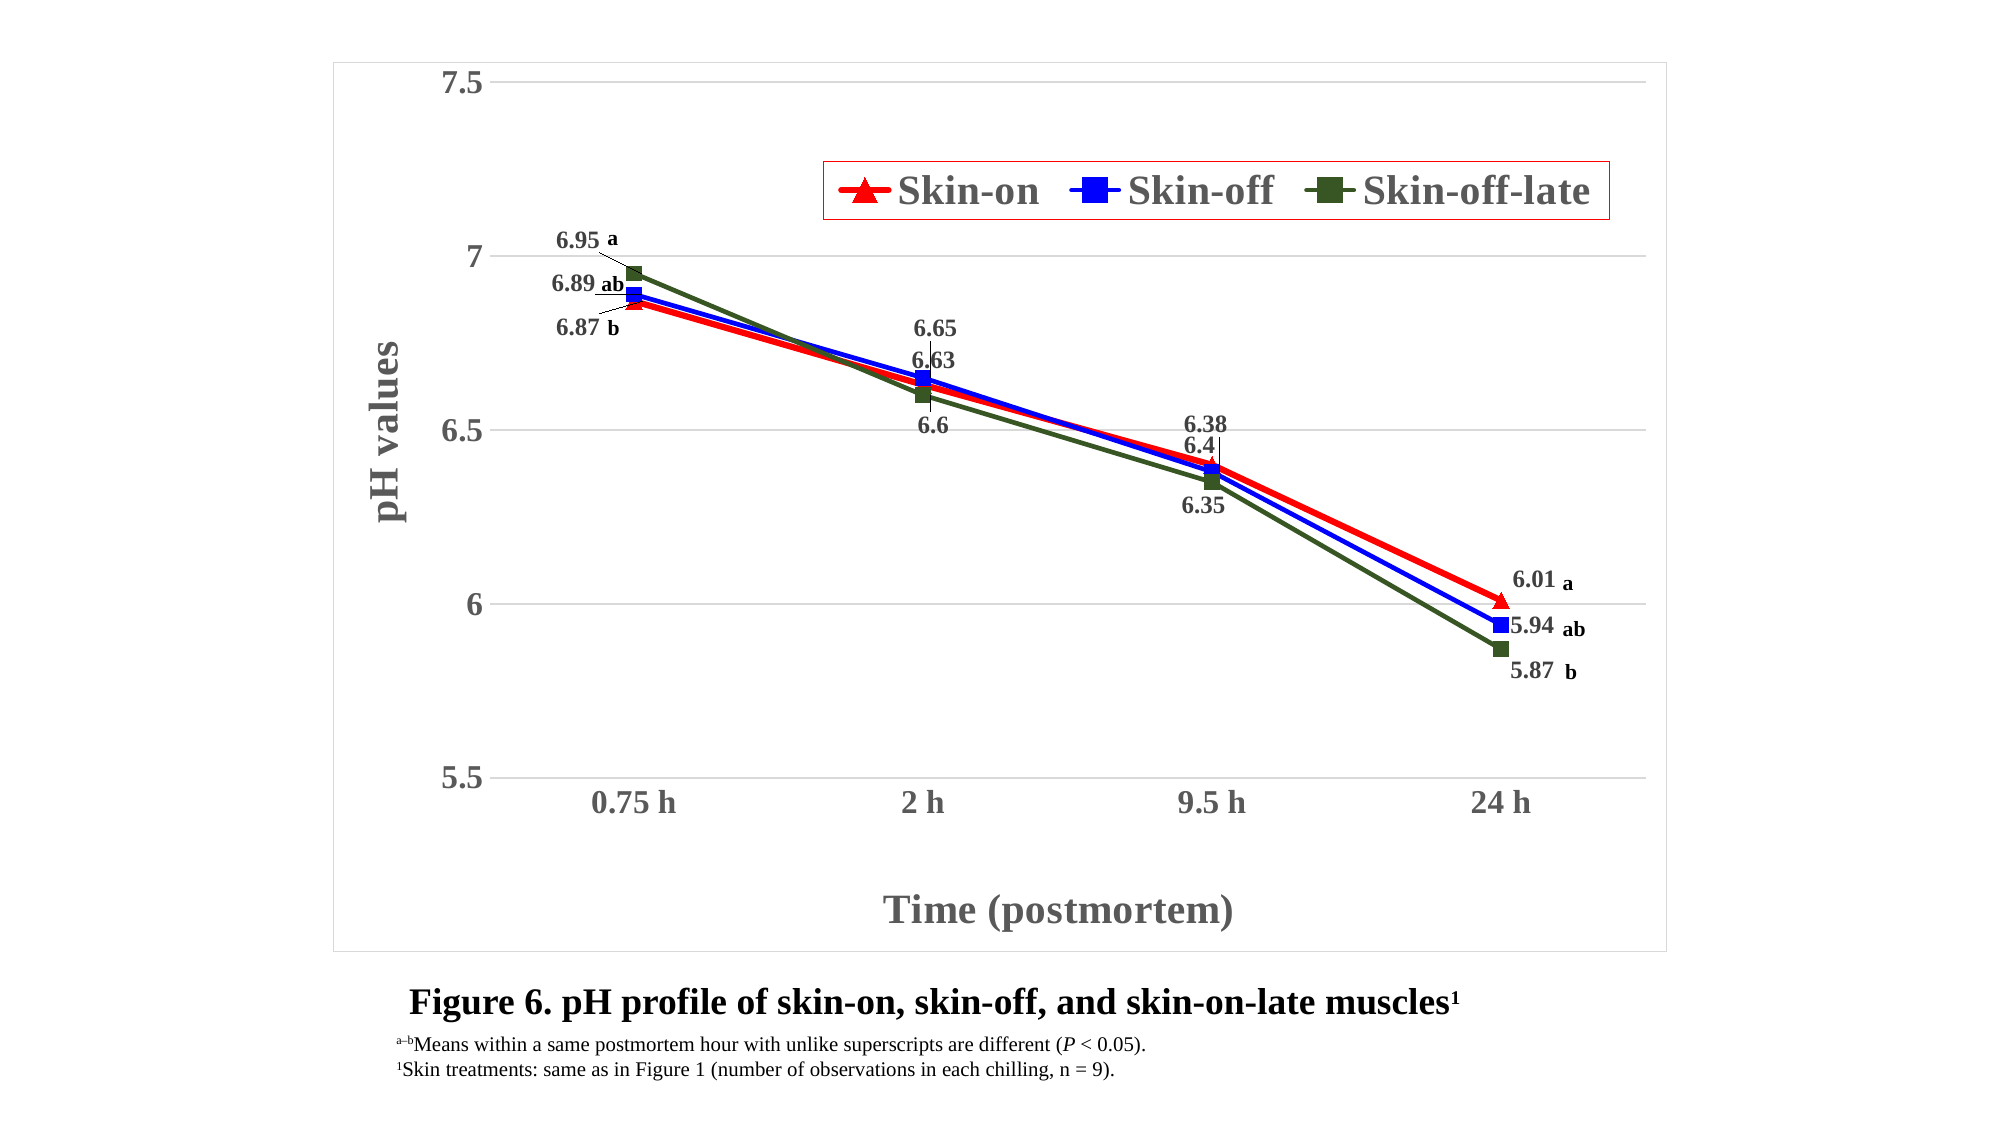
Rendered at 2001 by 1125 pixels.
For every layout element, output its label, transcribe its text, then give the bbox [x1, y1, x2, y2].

chart [333, 62, 1667, 952]
text_box a–bMeans within a same postmortem hour with unlike superscripts are different (P < 0.05). 1Skin treatments: same as in Figure 1 (number of observations in each chilling, n = 9). [381, 1023, 1173, 1088]
text_box Figure 6. pH profile of skin-on, skin-off, and skin-on-late muscles1 [394, 966, 1546, 1030]
